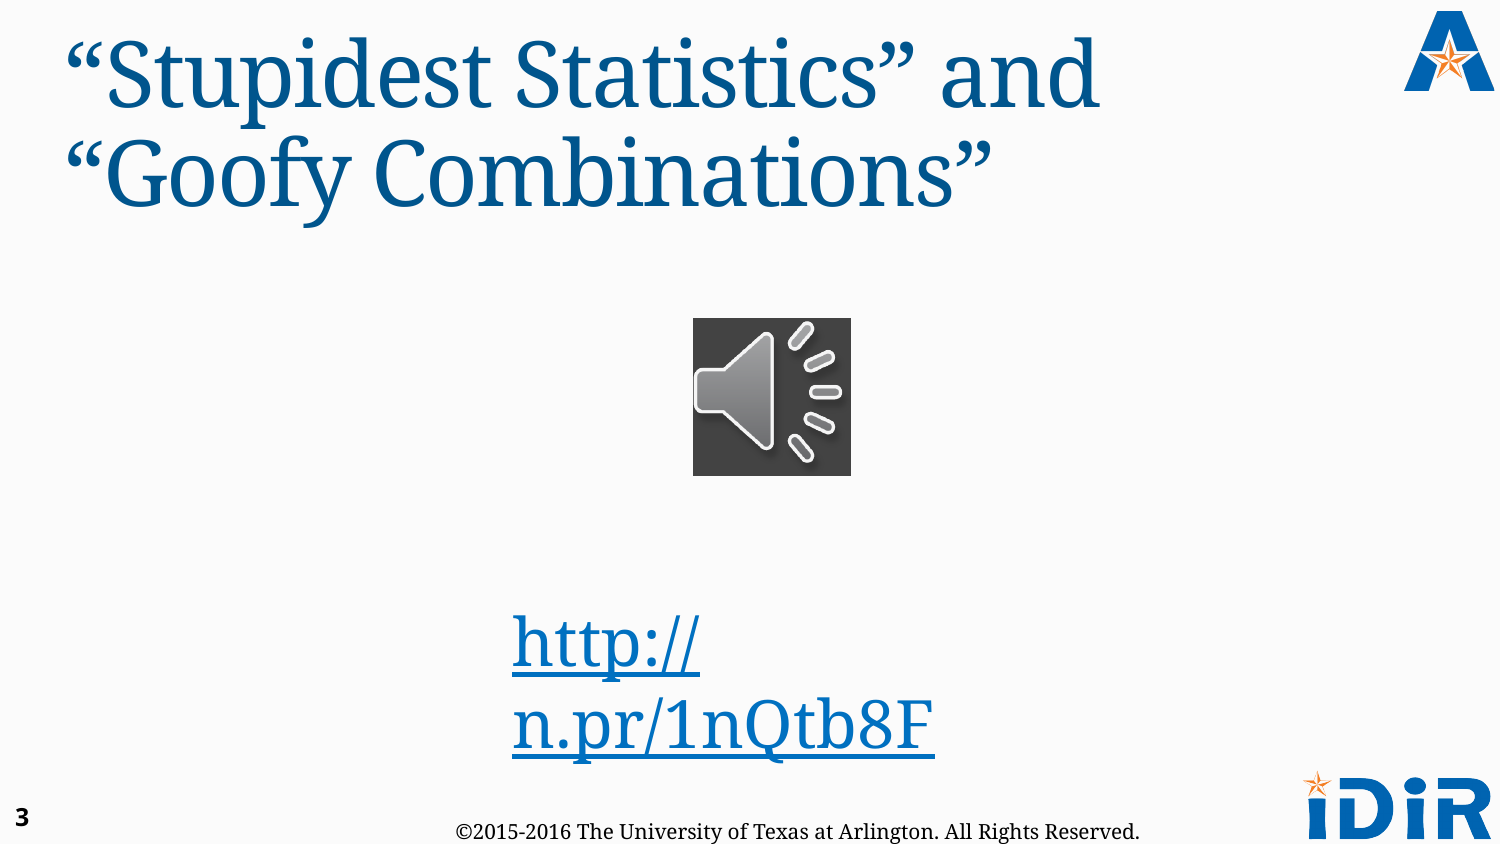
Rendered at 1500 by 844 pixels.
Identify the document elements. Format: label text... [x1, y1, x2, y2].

slide_number 3 [0, 796, 350, 842]
list http://n.pr/1nQtb8F [512, 601, 1085, 675]
title “Stupidest Statistics” and “Goofy Combinations” [63, 28, 1436, 229]
picture [691, 316, 852, 477]
picture [1404, 11, 1495, 91]
picture [1301, 769, 1495, 844]
